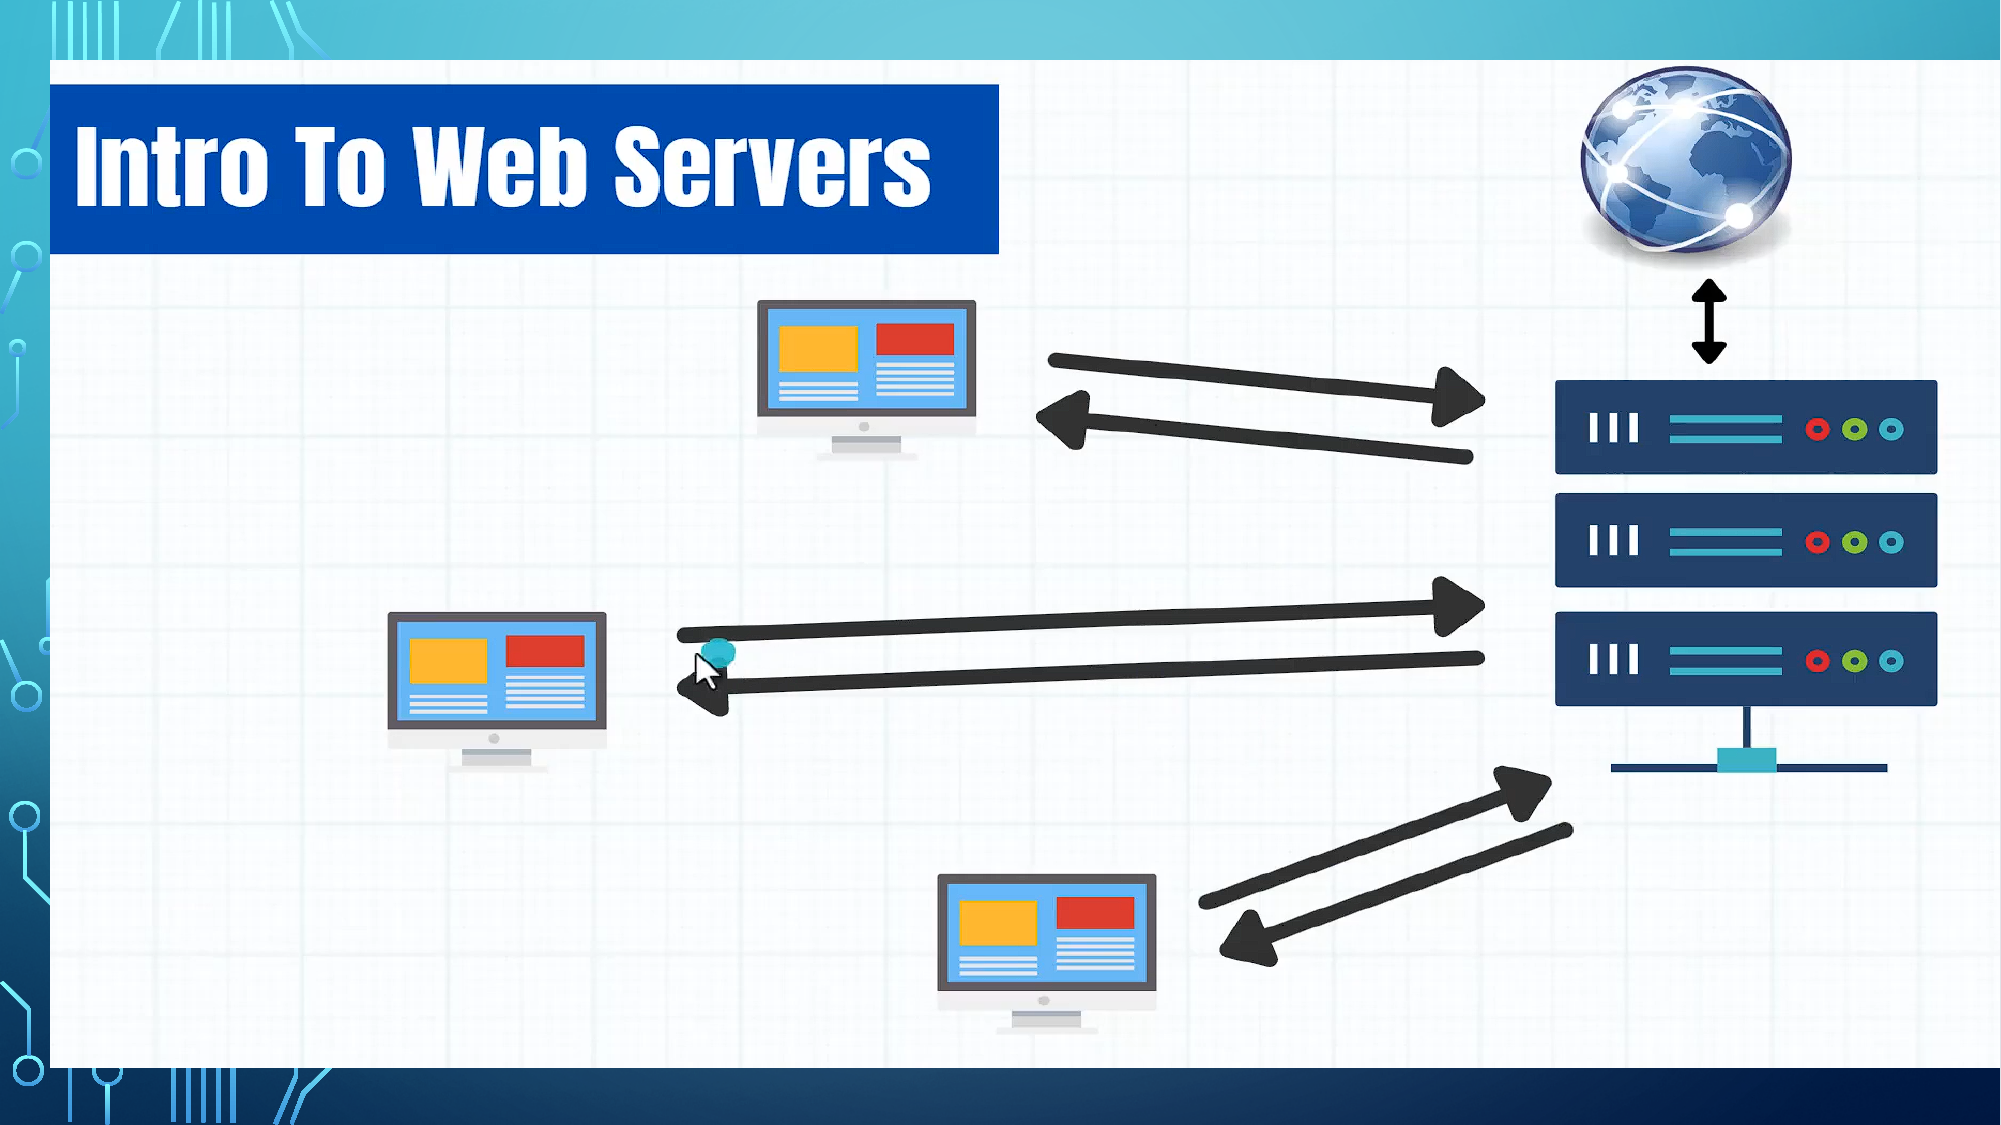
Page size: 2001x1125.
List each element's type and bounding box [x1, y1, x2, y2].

picture [50, 60, 2000, 1068]
